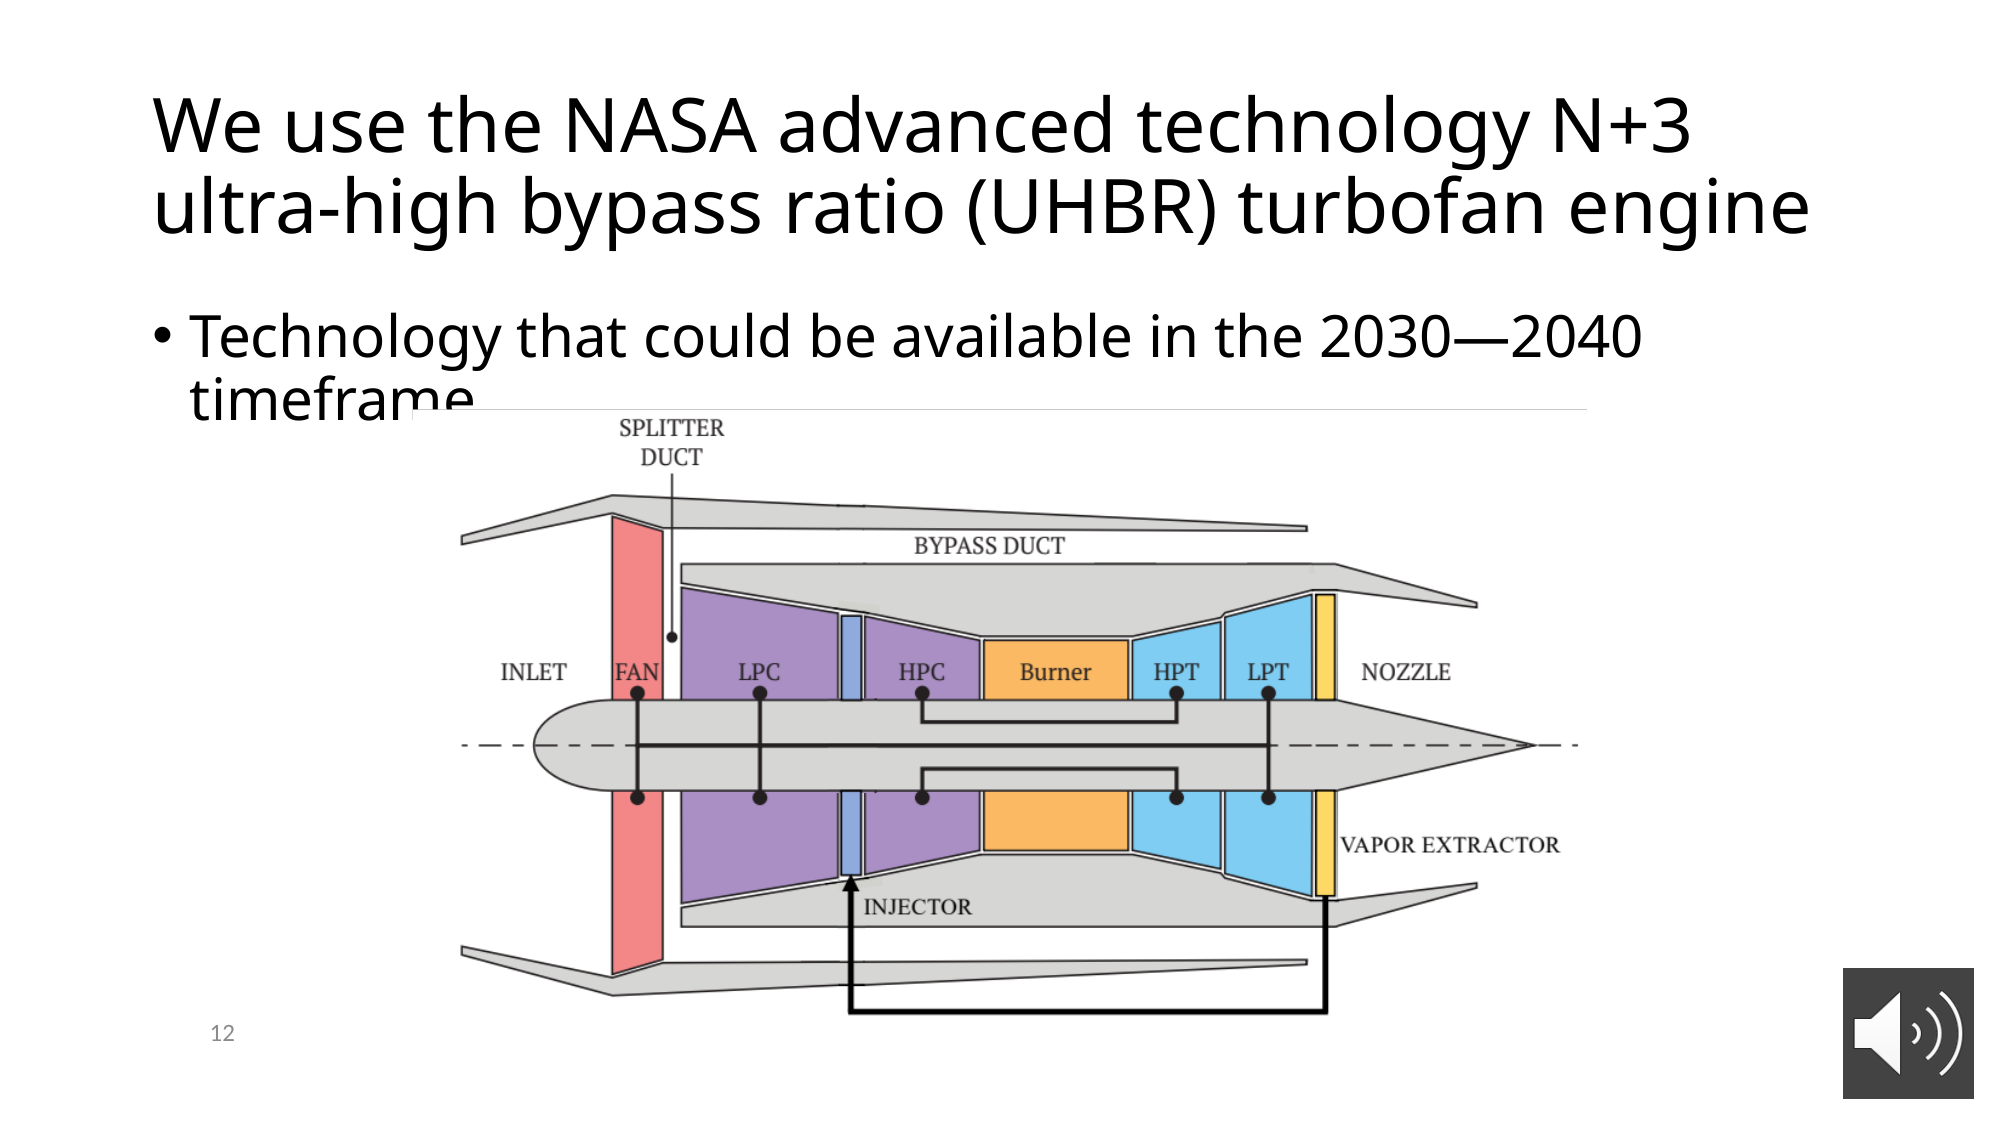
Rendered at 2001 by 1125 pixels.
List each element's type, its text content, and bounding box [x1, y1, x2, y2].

picture [412, 396, 1588, 1050]
picture [1841, 966, 1975, 1100]
text_box We use the NASA advanced technology N+3 ultra-high bypass ratio (UHBR) turbofan engine [137, 59, 1863, 278]
list Technology that could be available in the 2030—2040 timeframe [137, 299, 1863, 1014]
slide_number 12 [50, 1012, 250, 1050]
